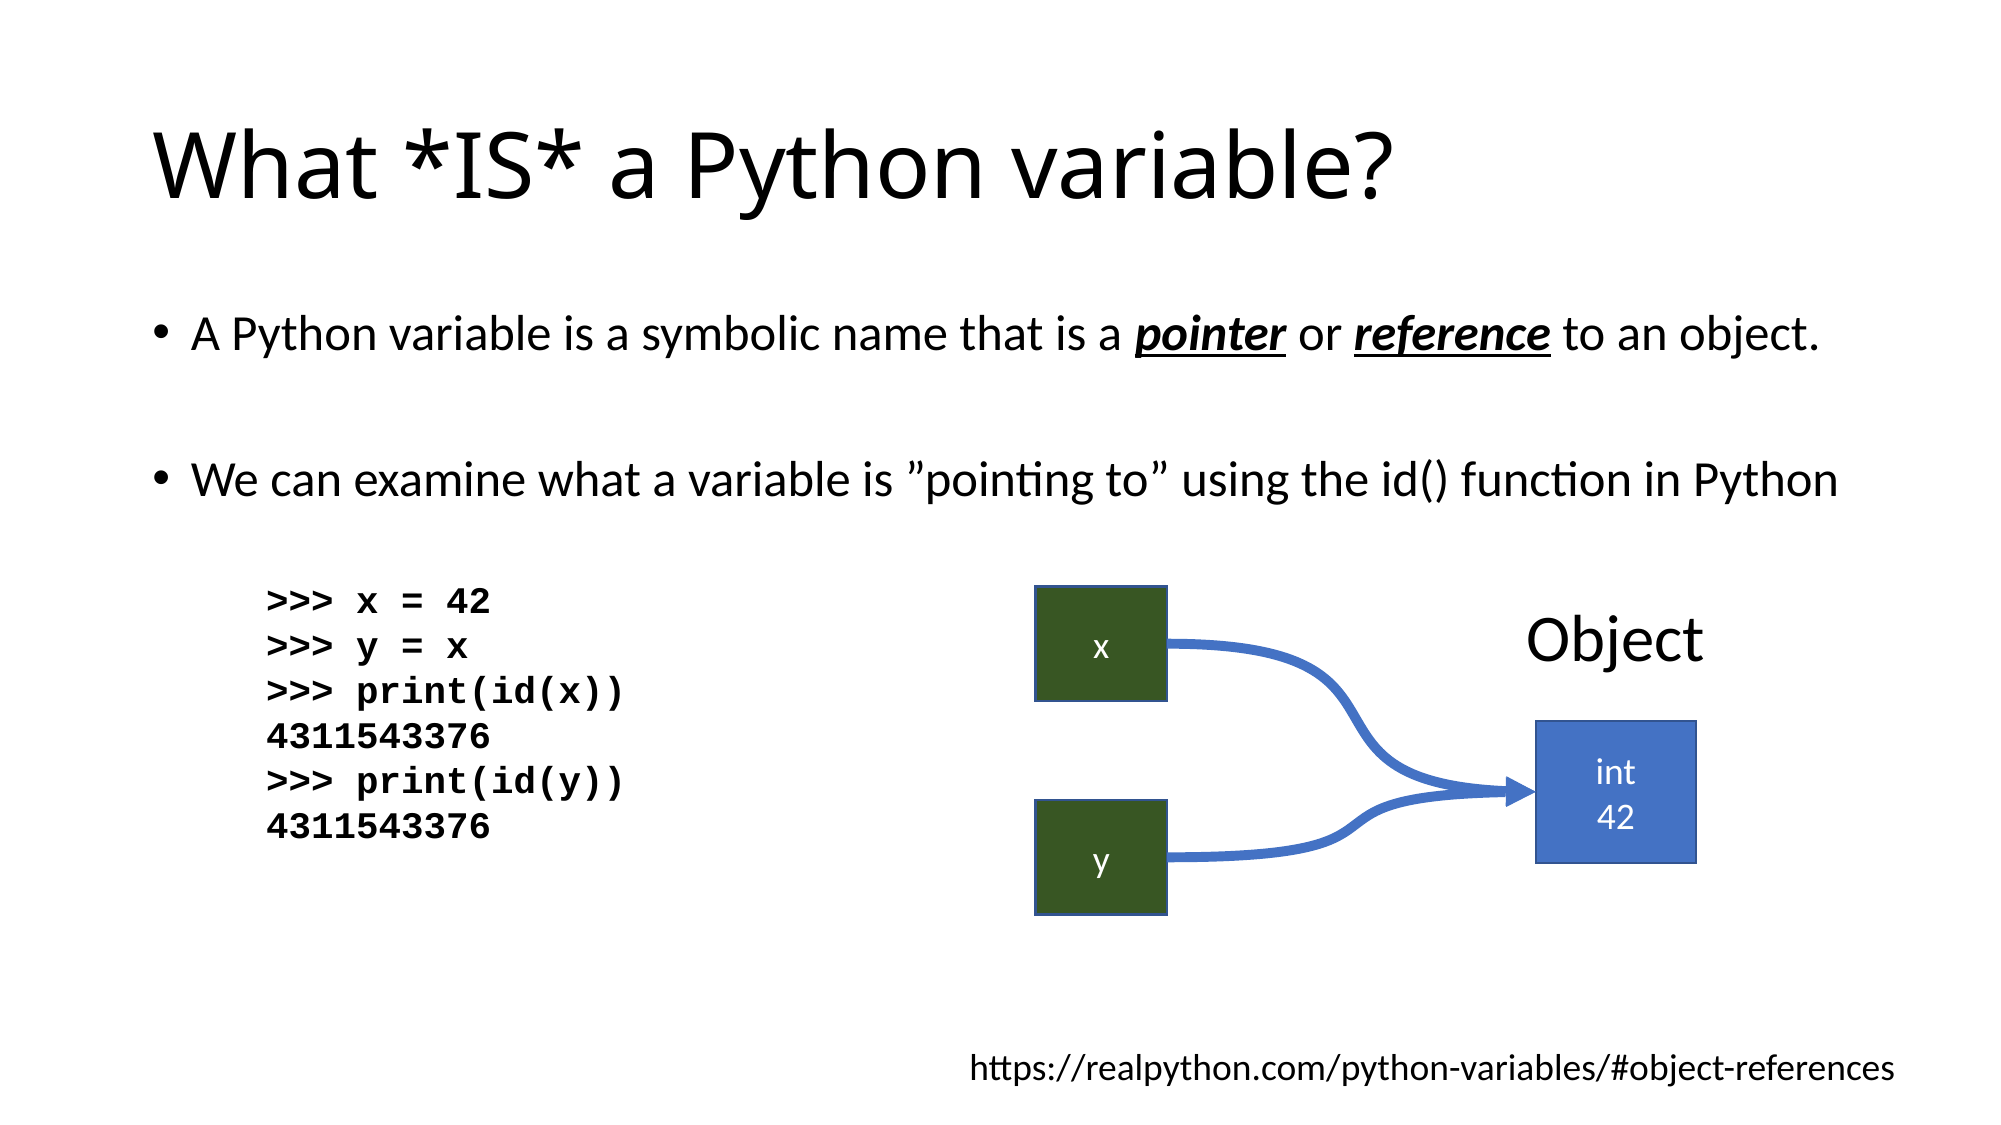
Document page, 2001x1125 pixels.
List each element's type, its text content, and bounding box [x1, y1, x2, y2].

text_box https://realpython.com/python-variables/#object-references [954, 1035, 1965, 1096]
text_box int 42 [1535, 720, 1697, 864]
text_box x [1034, 585, 1168, 702]
list A Python variable is a symbolic name that is a pointer or reference to an object. We can examine what a variable is ”pointing to” using the id() function in Python [137, 299, 1863, 538]
text_box y [1034, 799, 1168, 916]
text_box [1167, 791, 1536, 858]
title What *IS* a Python variable? [137, 59, 1863, 278]
text_box Object [1511, 587, 1721, 683]
text_box >>> x = 42 >>> y = x >>> print(id(x)) 4311543376 >>> print(id(y)) 4311543376 [251, 569, 797, 899]
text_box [1167, 643, 1536, 791]
